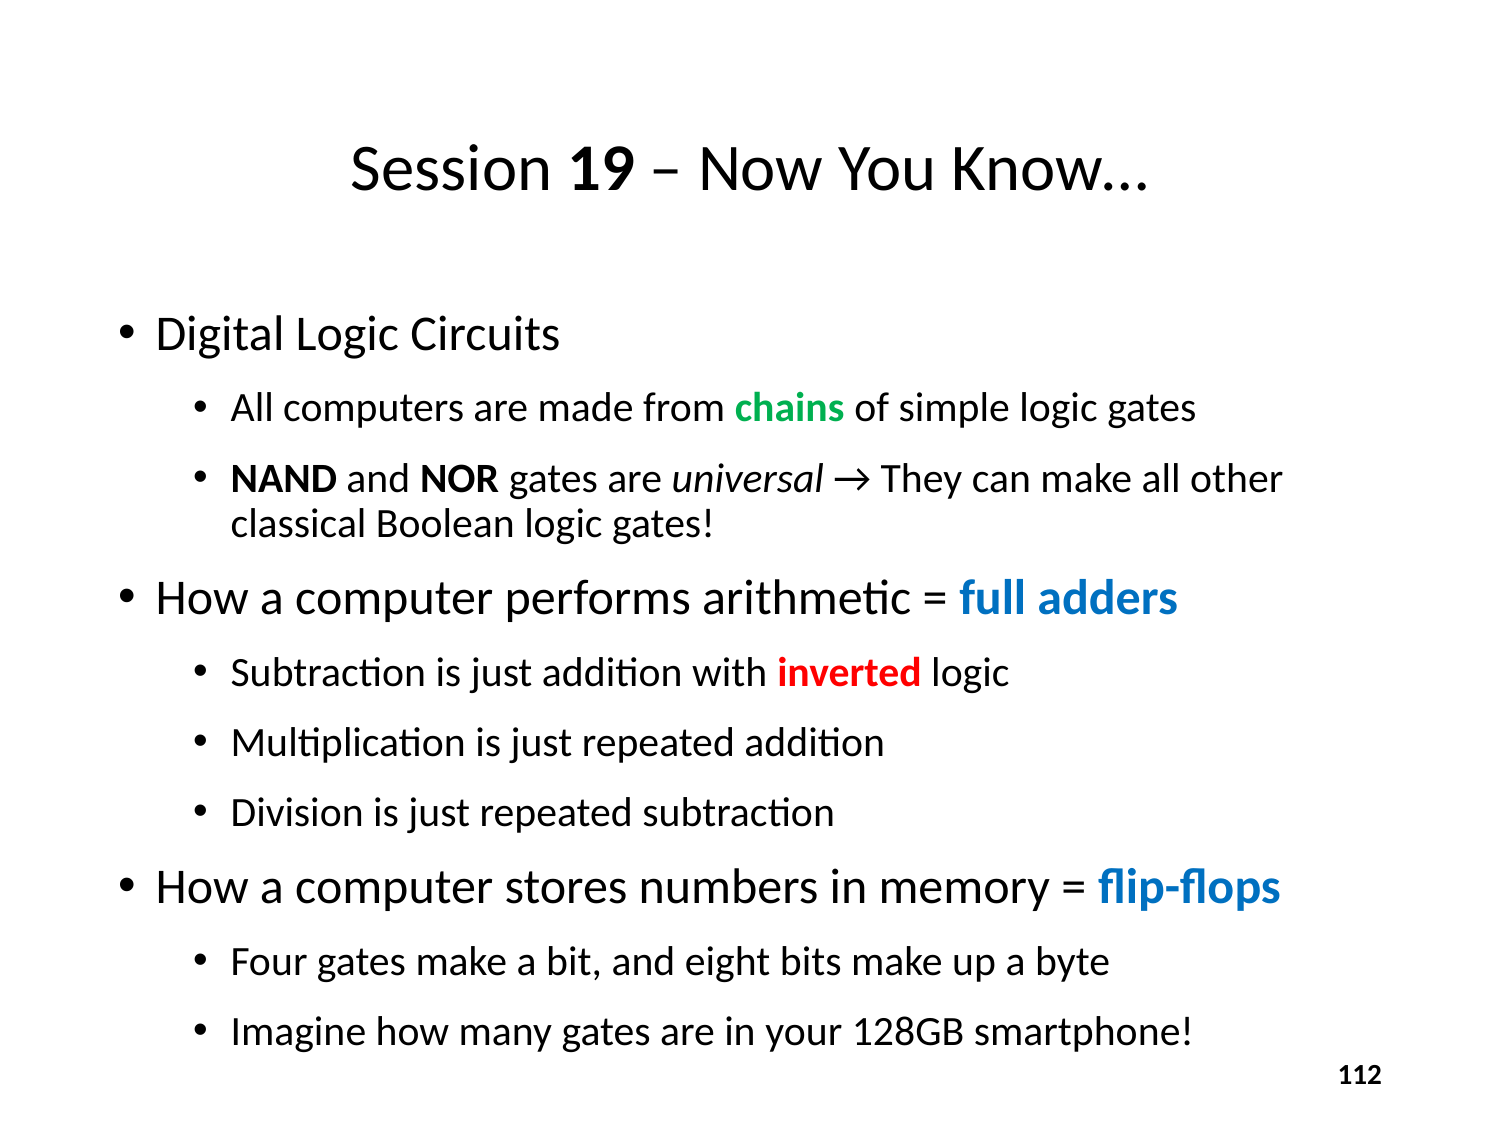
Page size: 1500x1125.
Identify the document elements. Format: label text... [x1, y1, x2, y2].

list Digital Logic Circuits All computers are made from chains of simple logic gates NAND and NOR gates are universal → They can make all other classical Boolean logic gates! How a computer performs arithmetic = full adders Subtraction is just addition with inverted logic Multiplication is just repeated addition Division is just repeated subtraction How a computer stores numbers in memory = flip-flops Four gates make a bit, and eight bits make up a byte Imagine how many gates are in your 128GB smartphone! [103, 299, 1397, 1077]
slide_number 112 [1059, 1042, 1397, 1103]
title Session 19 – Now You Know… [103, 59, 1397, 278]
